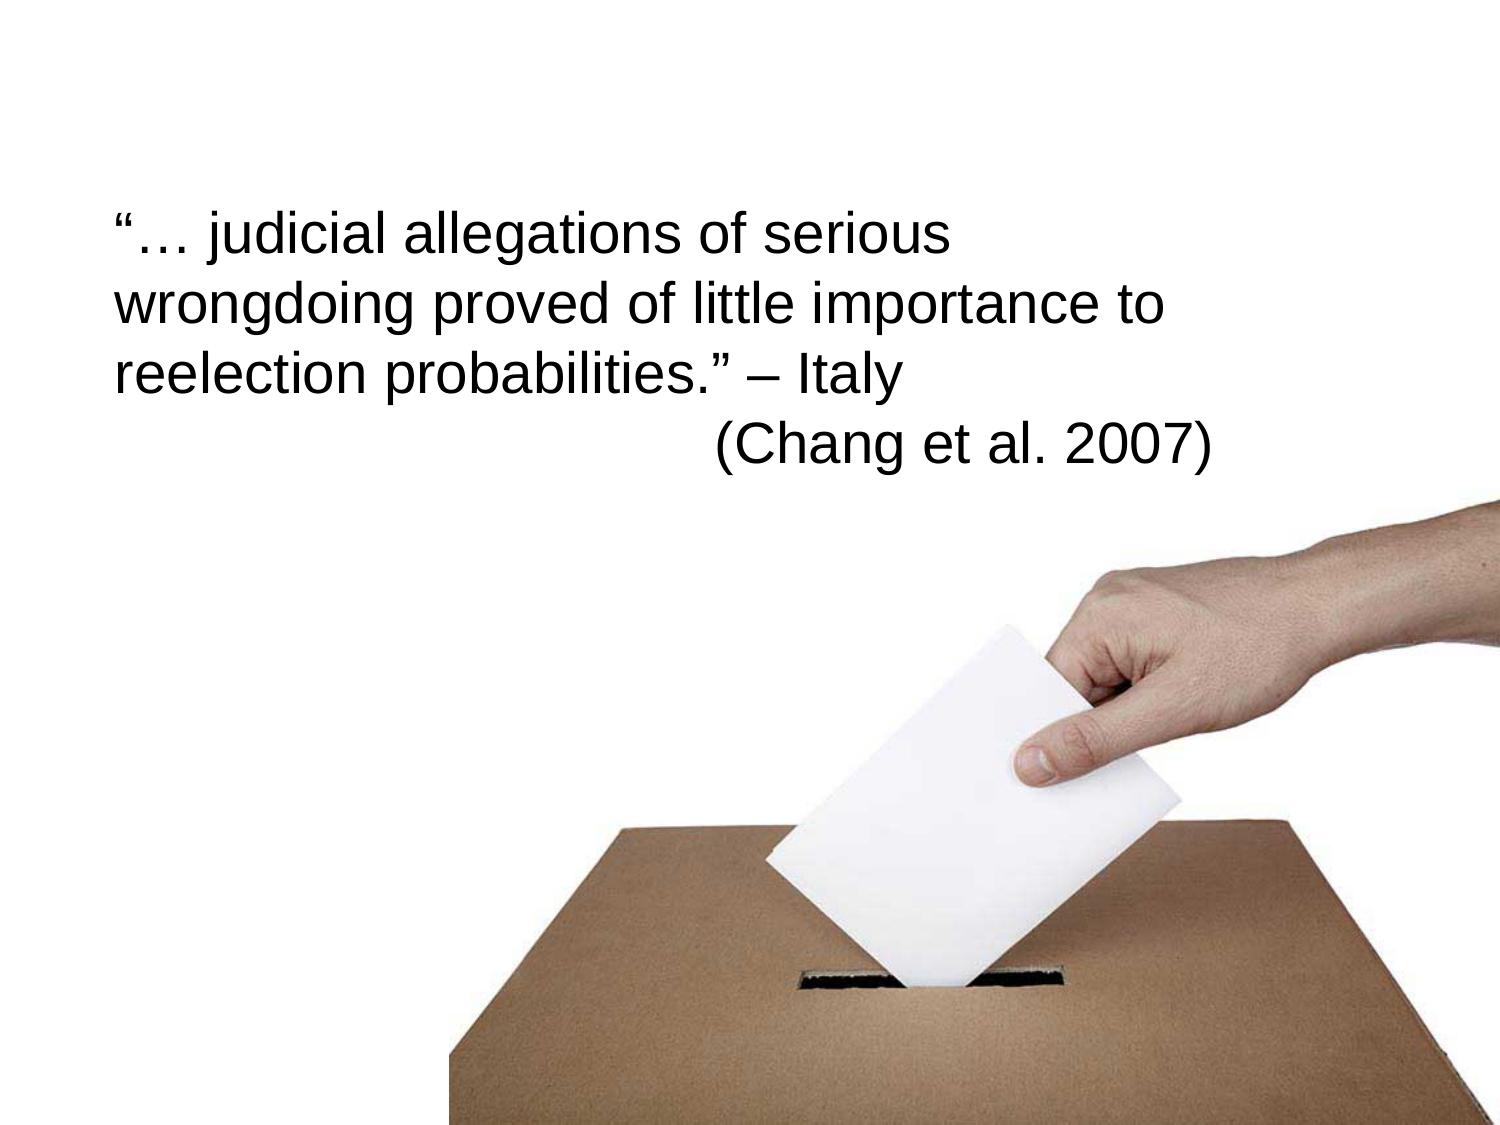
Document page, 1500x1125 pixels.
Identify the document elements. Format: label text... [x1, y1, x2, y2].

picture [449, 424, 1500, 1125]
text_box “… judicial allegations of serious wrongdoing proved of little importance to reelection probabilities.” – Italy (Chang et al. 2007) [99, 187, 1263, 483]
